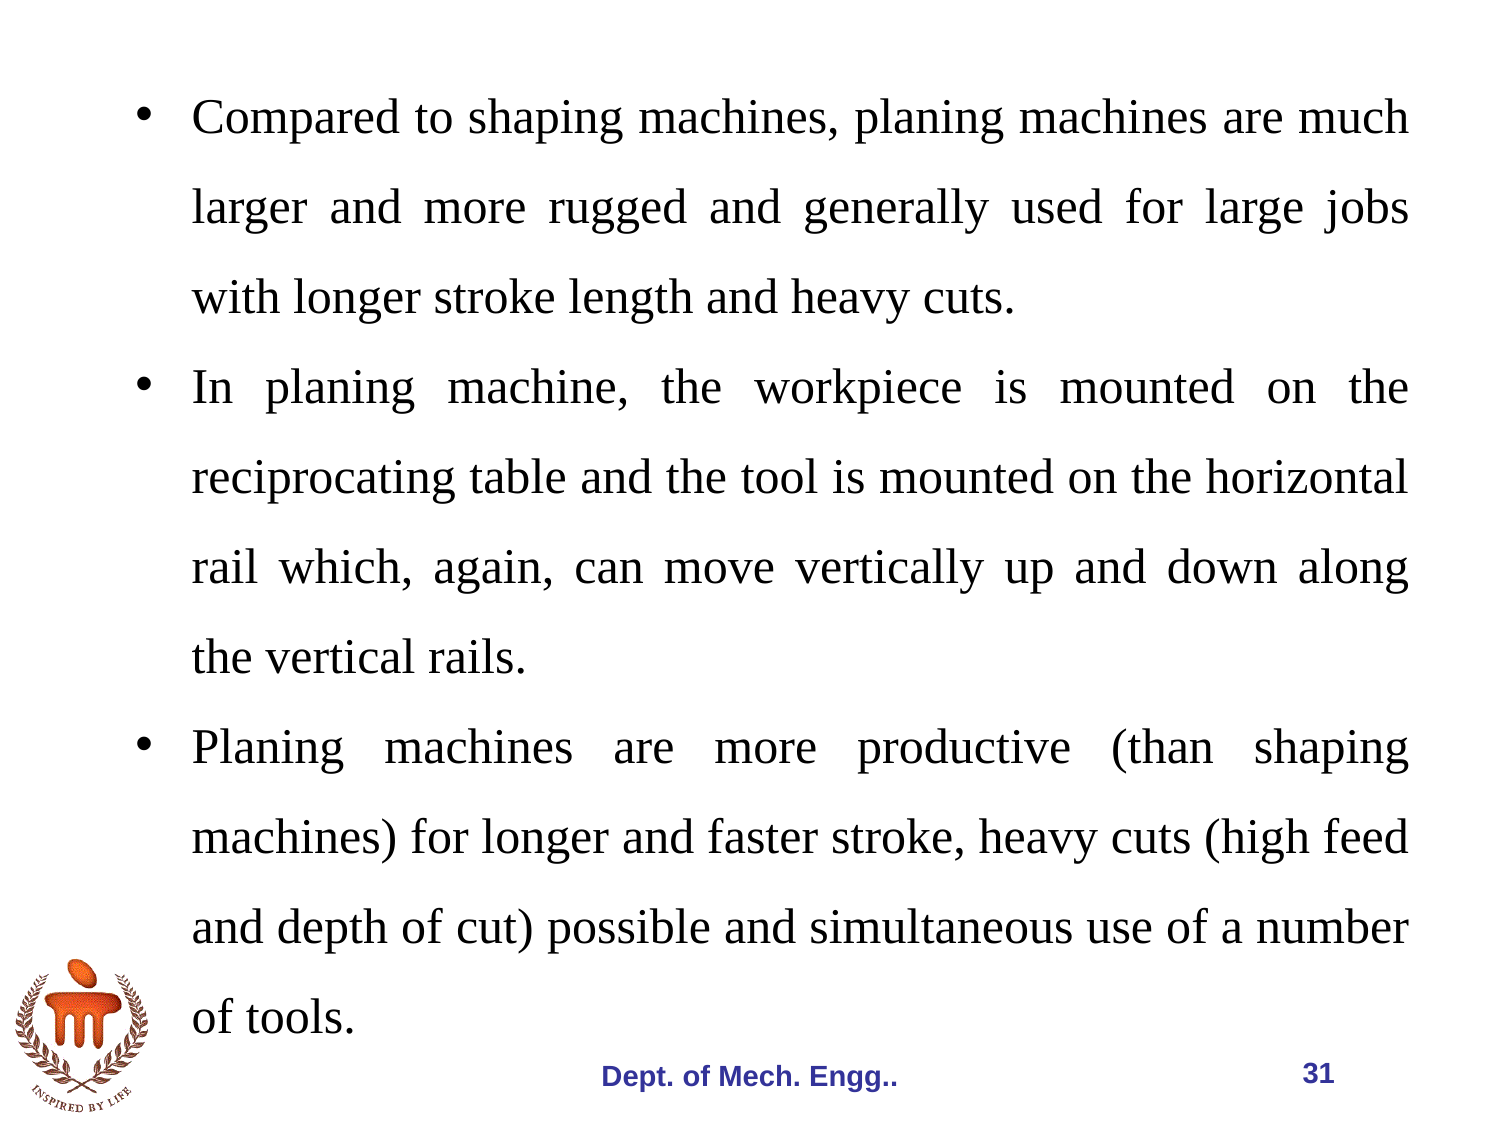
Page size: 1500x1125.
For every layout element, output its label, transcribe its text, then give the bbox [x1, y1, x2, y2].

footer Dept. of Mech. Engg.. [512, 1051, 988, 1103]
slide_number 31 [999, 1051, 1351, 1125]
picture [0, 952, 157, 1118]
text_box Compared to shaping machines, planing machines are much larger and more rugged and generally used for large jobs with longer stroke length and heavy cuts. In planing machine, the workpiece is mounted on the reciprocating table and the tool is mounted on the horizontal rail which, again, can move vertically up and down along the vertical rails. Planing machines are more productive (than shaping machines) for longer and faster stroke, heavy cuts (high feed and depth of cut) possible and simultaneous use of a number of tools. [45, 46, 1425, 1051]
